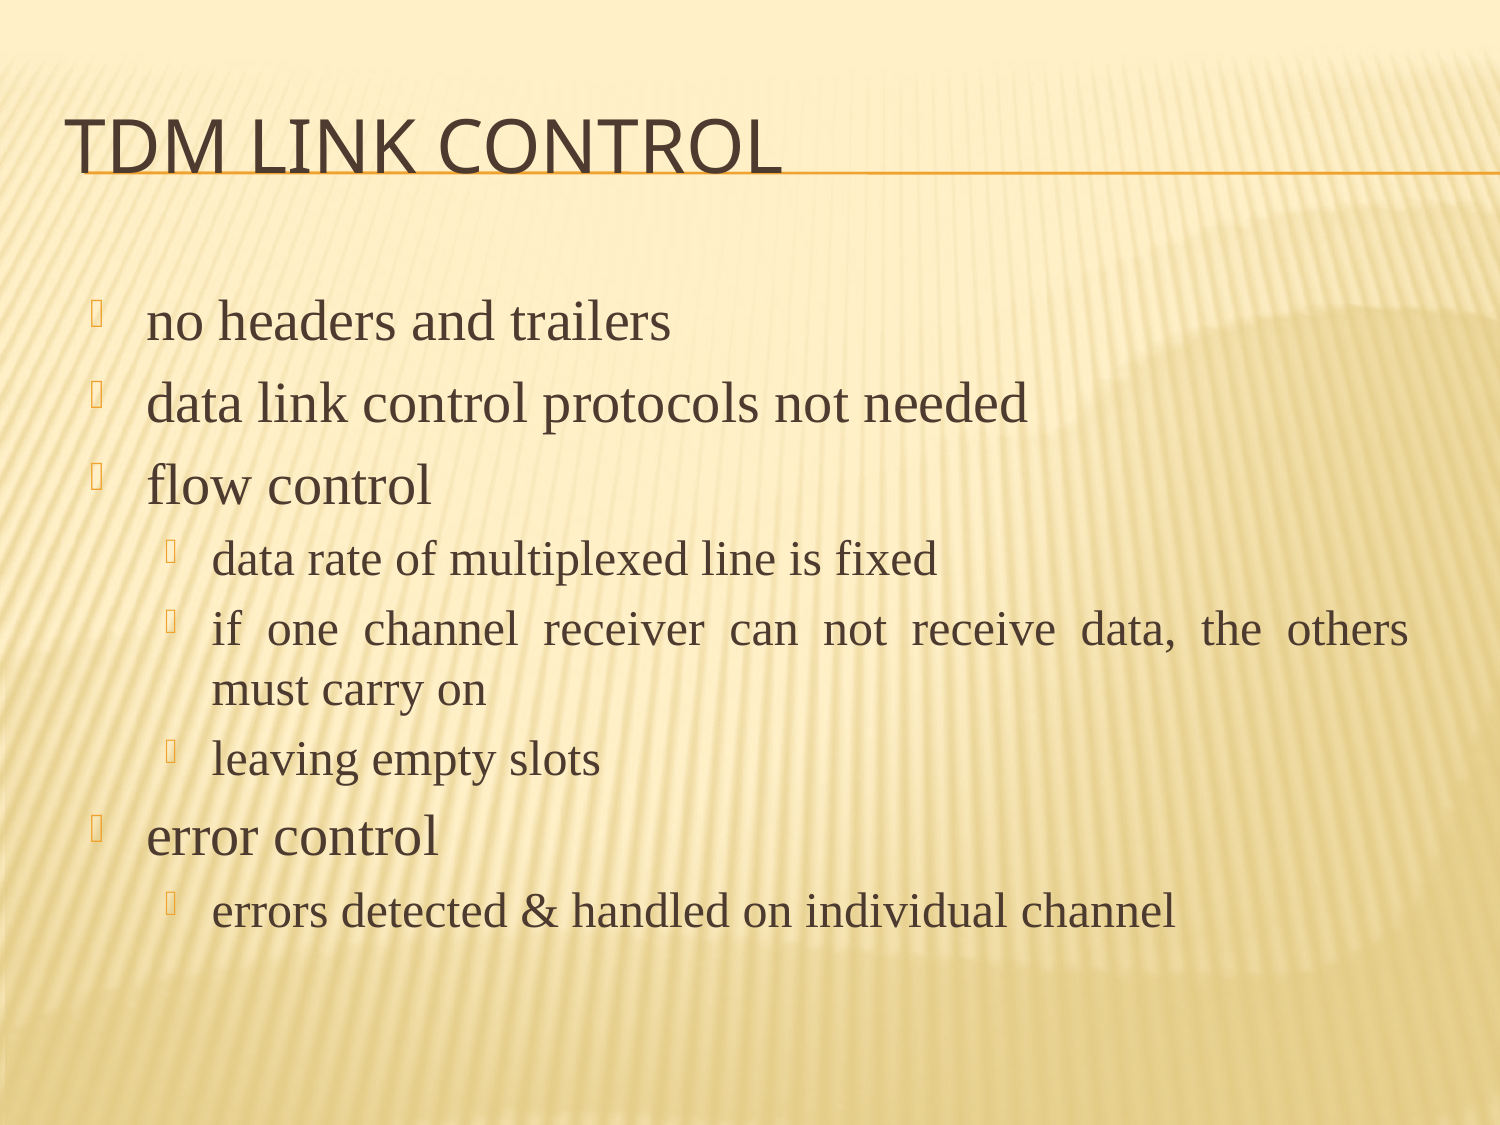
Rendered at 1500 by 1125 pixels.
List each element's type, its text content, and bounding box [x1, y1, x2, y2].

title TDM Link Control [50, 75, 1475, 213]
list no headers and trailers data link control protocols not needed flow control data rate of multiplexed line is fixed if one channel receiver can not receive data, the others must carry on leaving empty slots error control errors detected & handled on individual channel [75, 275, 1425, 1063]
